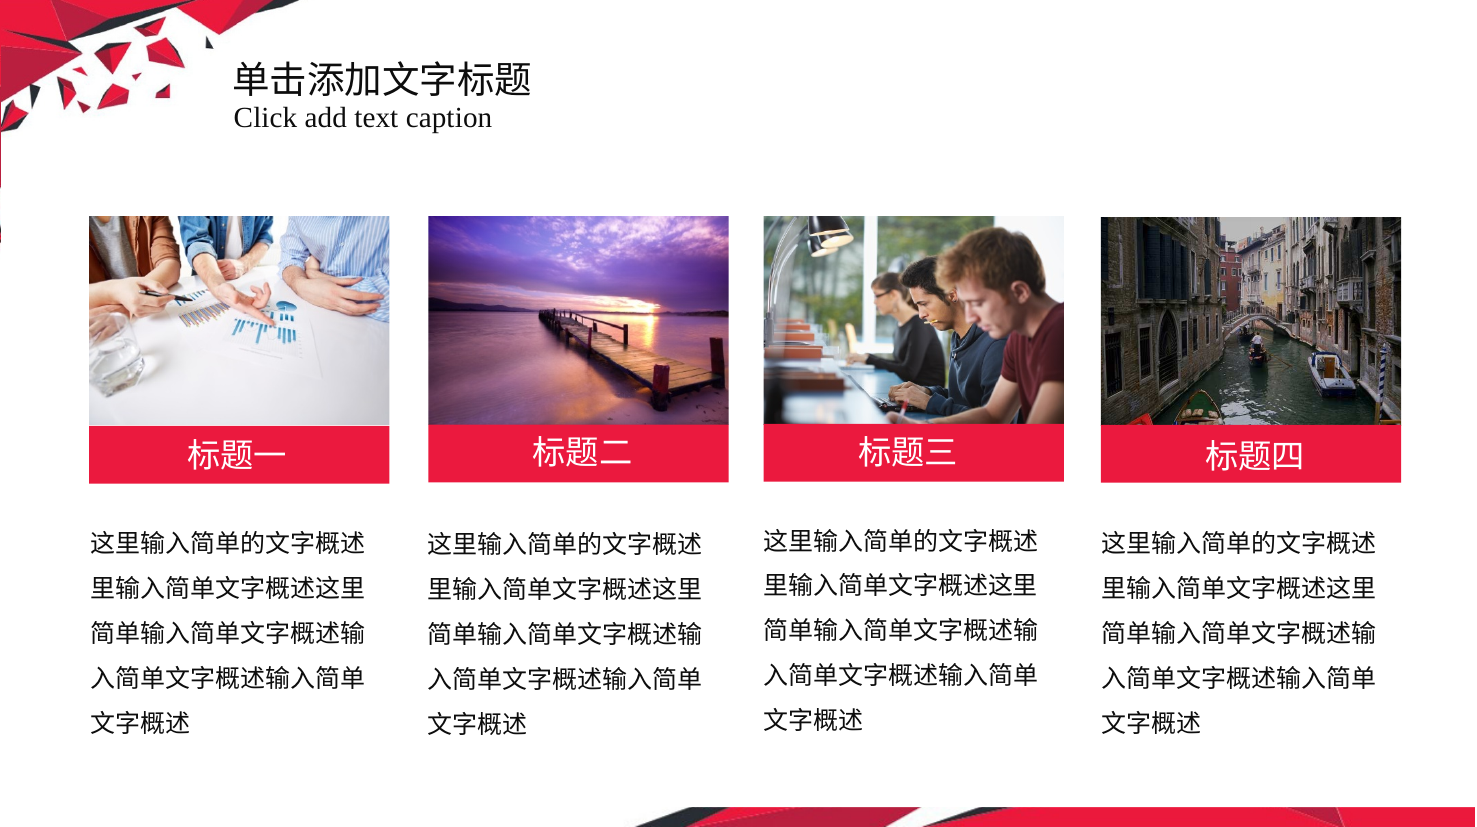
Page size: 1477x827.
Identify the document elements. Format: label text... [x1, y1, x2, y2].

text_box [1099, 423, 1403, 485]
text_box 标题三 [843, 424, 973, 479]
text_box [1099, 215, 1403, 423]
text_box [87, 460, 392, 486]
text_box [214, 107, 1477, 808]
text_box [761, 422, 1066, 484]
text_box [426, 460, 731, 484]
text_box 标题二 [517, 460, 648, 479]
text_box 标题一 [172, 460, 303, 482]
text_box 这里输入简单的文字概述里输入简单文字概述这里简单输入简单文字概述输入简单文字概述输入简单文字概述 [412, 506, 739, 746]
picture [0, 0, 1475, 827]
text_box 这里输入简单的文字概述里输入简单文字概述这里简单输入简单文字概述输入简单文字概述输入简单文字概述 [75, 505, 401, 745]
text_box 这里输入简单的文字概述里输入简单文字概述这里简单输入简单文字概述输入简单文字概述输入简单文字概述 [748, 502, 1075, 743]
text_box [815, 214, 1066, 422]
text_box 这里输入简单的文字概述里输入简单文字概述这里简单输入简单文字概述输入简单文字概述输入简单文字概述 [1087, 505, 1413, 745]
text_box 标题四 [1190, 428, 1320, 483]
